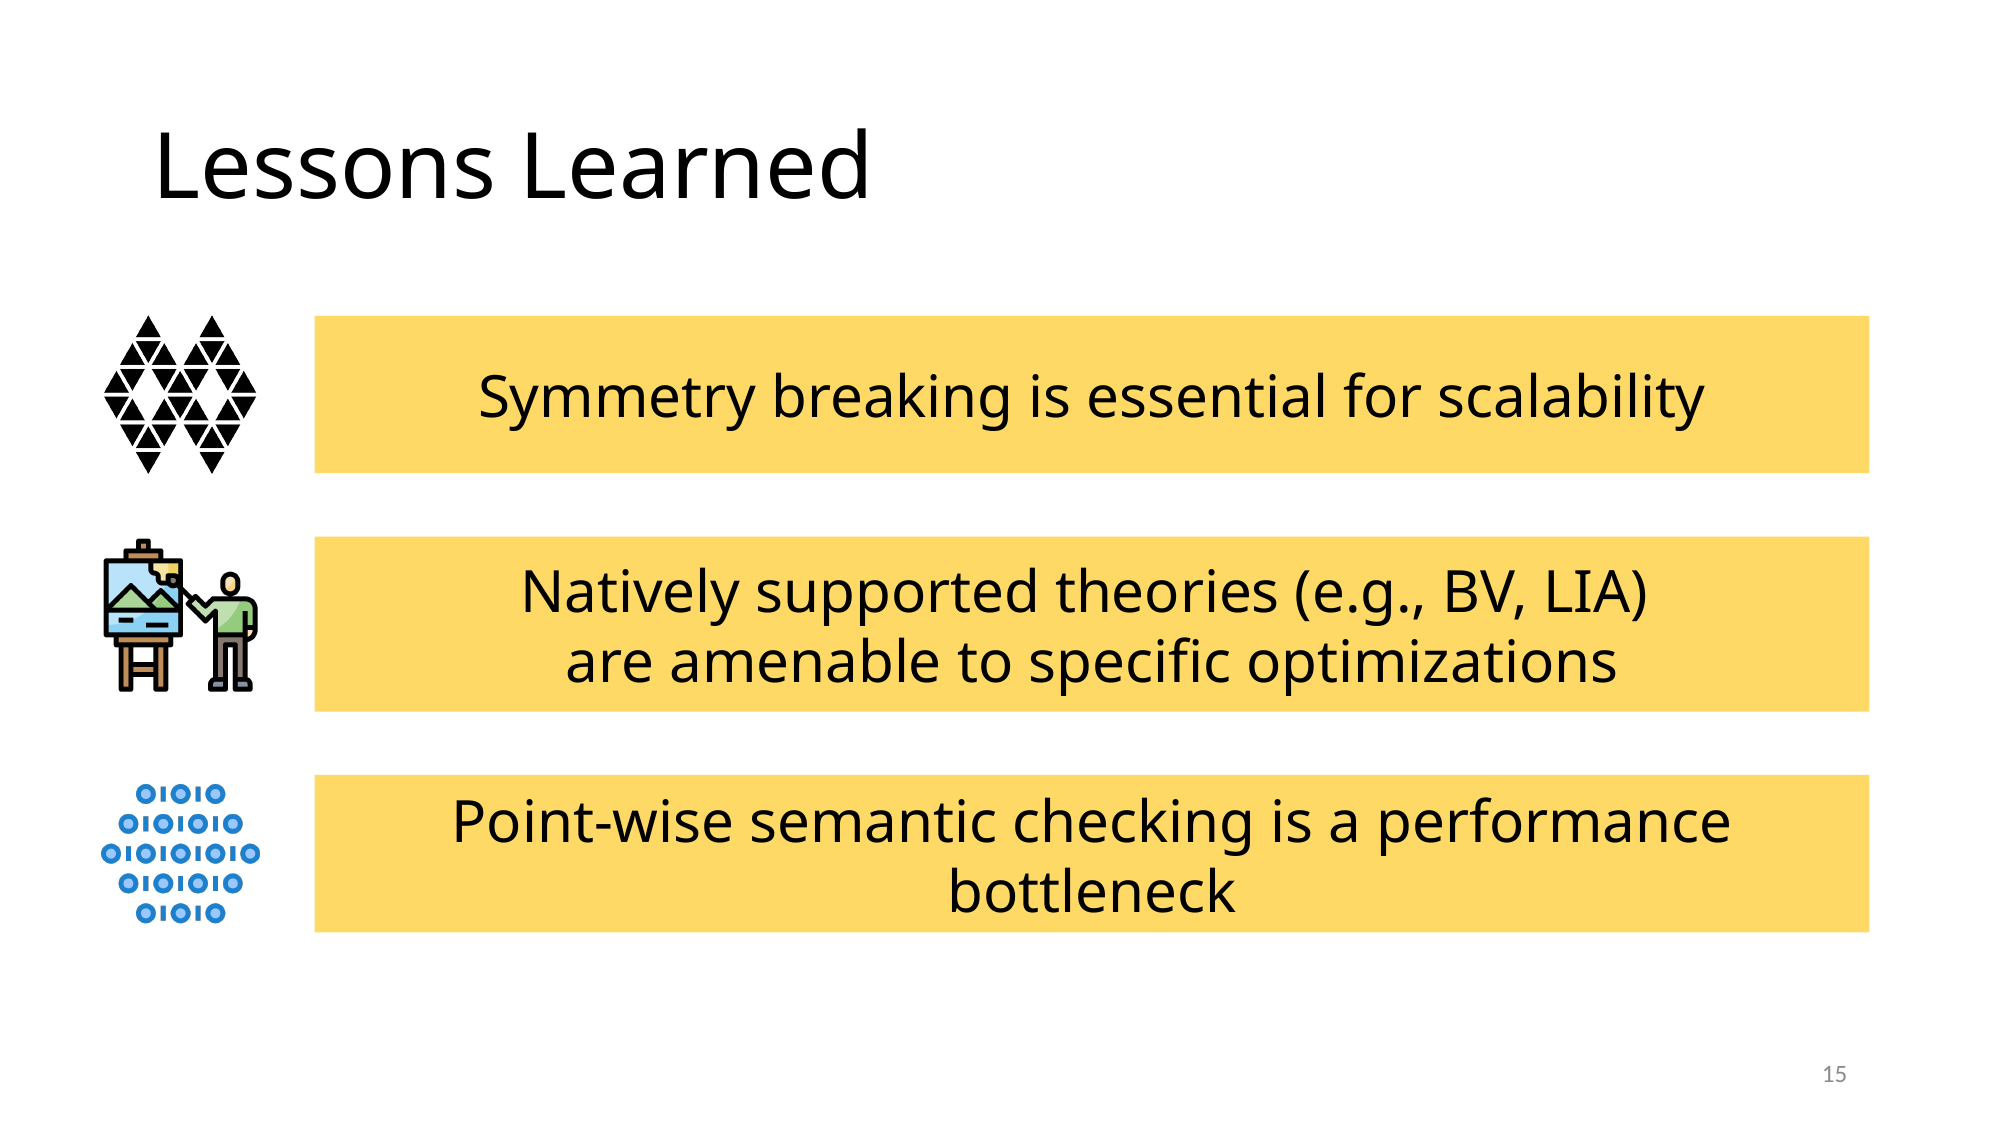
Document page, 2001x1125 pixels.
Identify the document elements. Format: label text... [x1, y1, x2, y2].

slide_number 15 [1412, 1042, 1863, 1103]
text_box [101, 315, 1870, 474]
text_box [101, 774, 1870, 933]
title Lessons Learned [137, 59, 1863, 278]
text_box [101, 536, 1870, 712]
